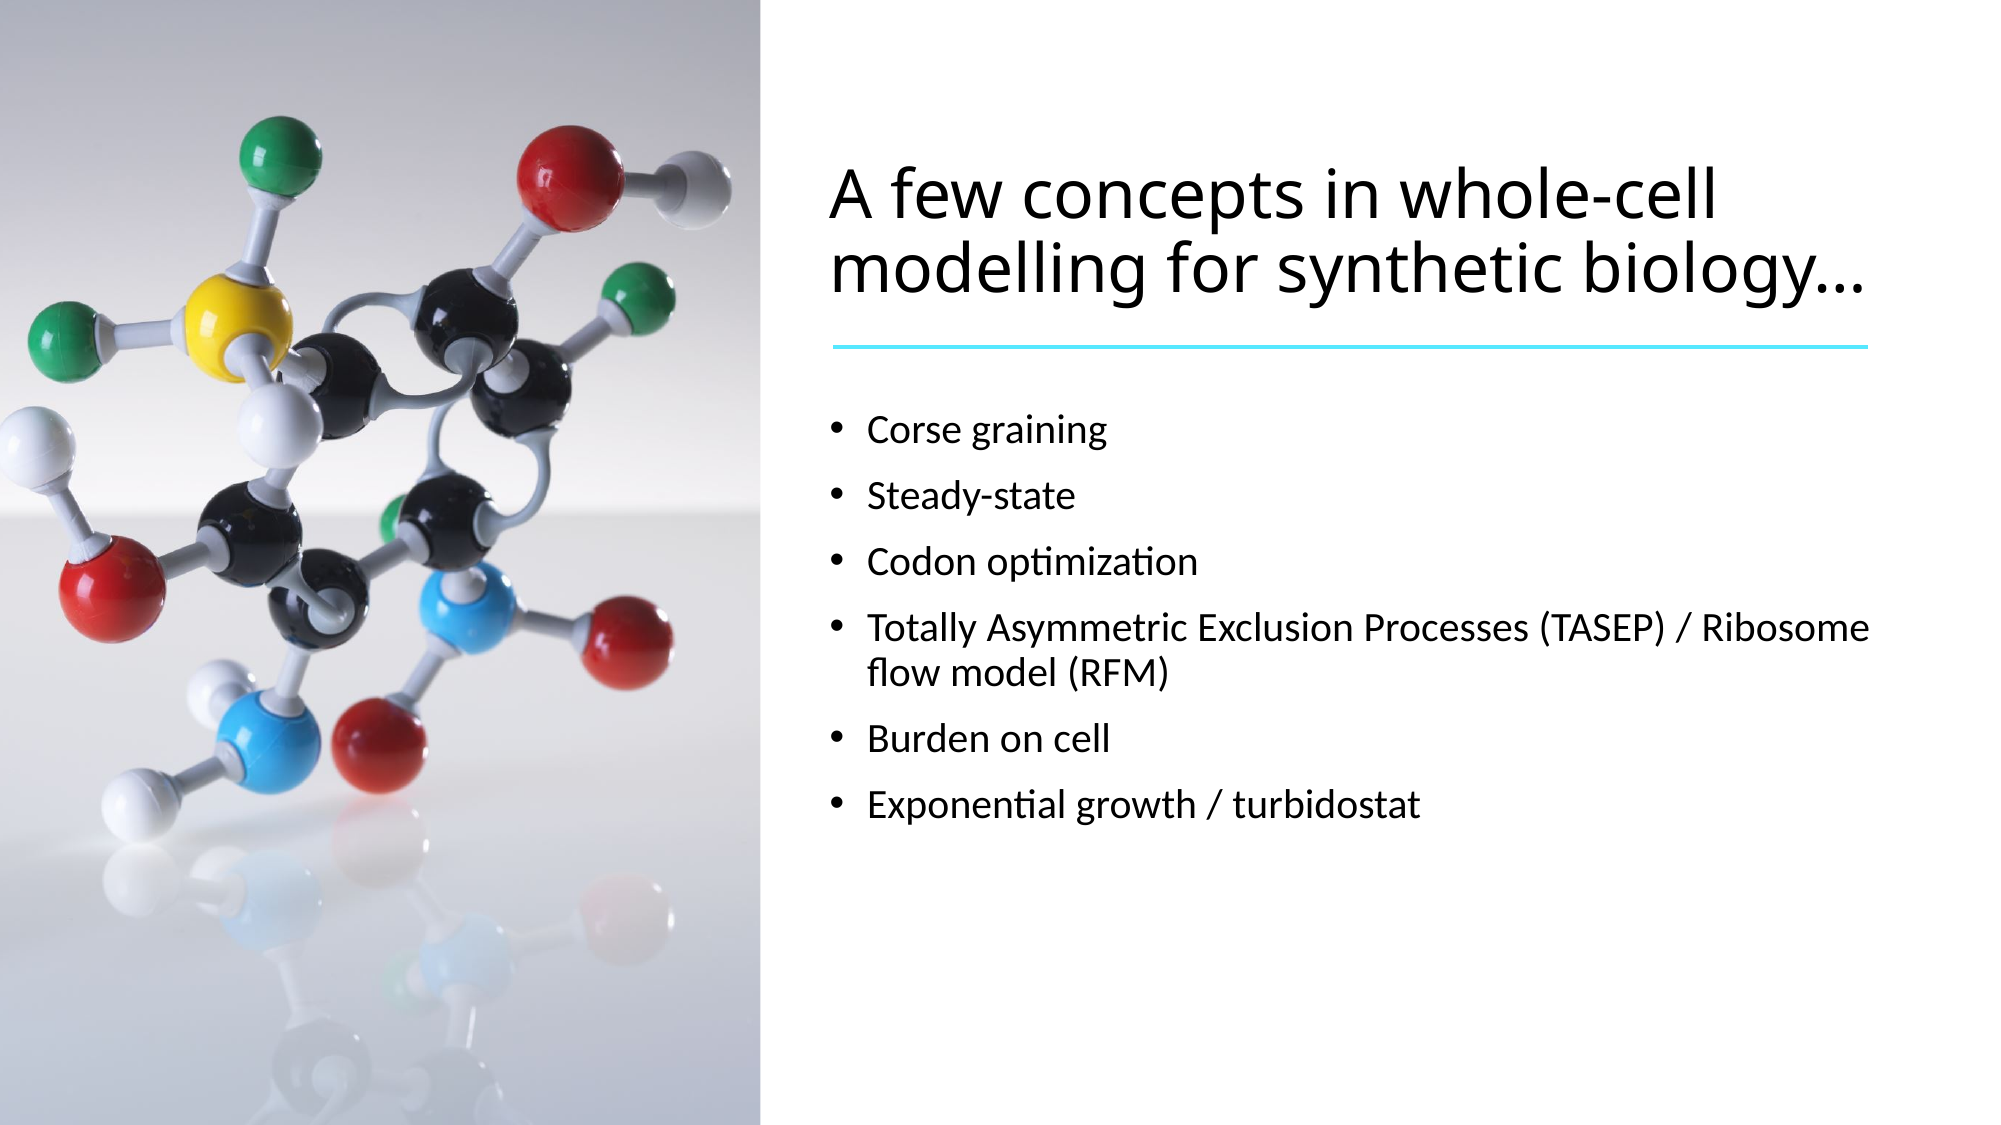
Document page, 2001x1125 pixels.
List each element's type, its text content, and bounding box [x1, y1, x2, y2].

title A few concepts in whole-cell modelling for synthetic biology… [814, 103, 1895, 315]
list Corse graining Steady-state Codon optimization Totally Asymmetric Exclusion Processes (TASEP) / Ribosome flow model (RFM) Burden on cell Exponential growth / turbidostat [814, 399, 1895, 1021]
picture [0, 0, 761, 1125]
